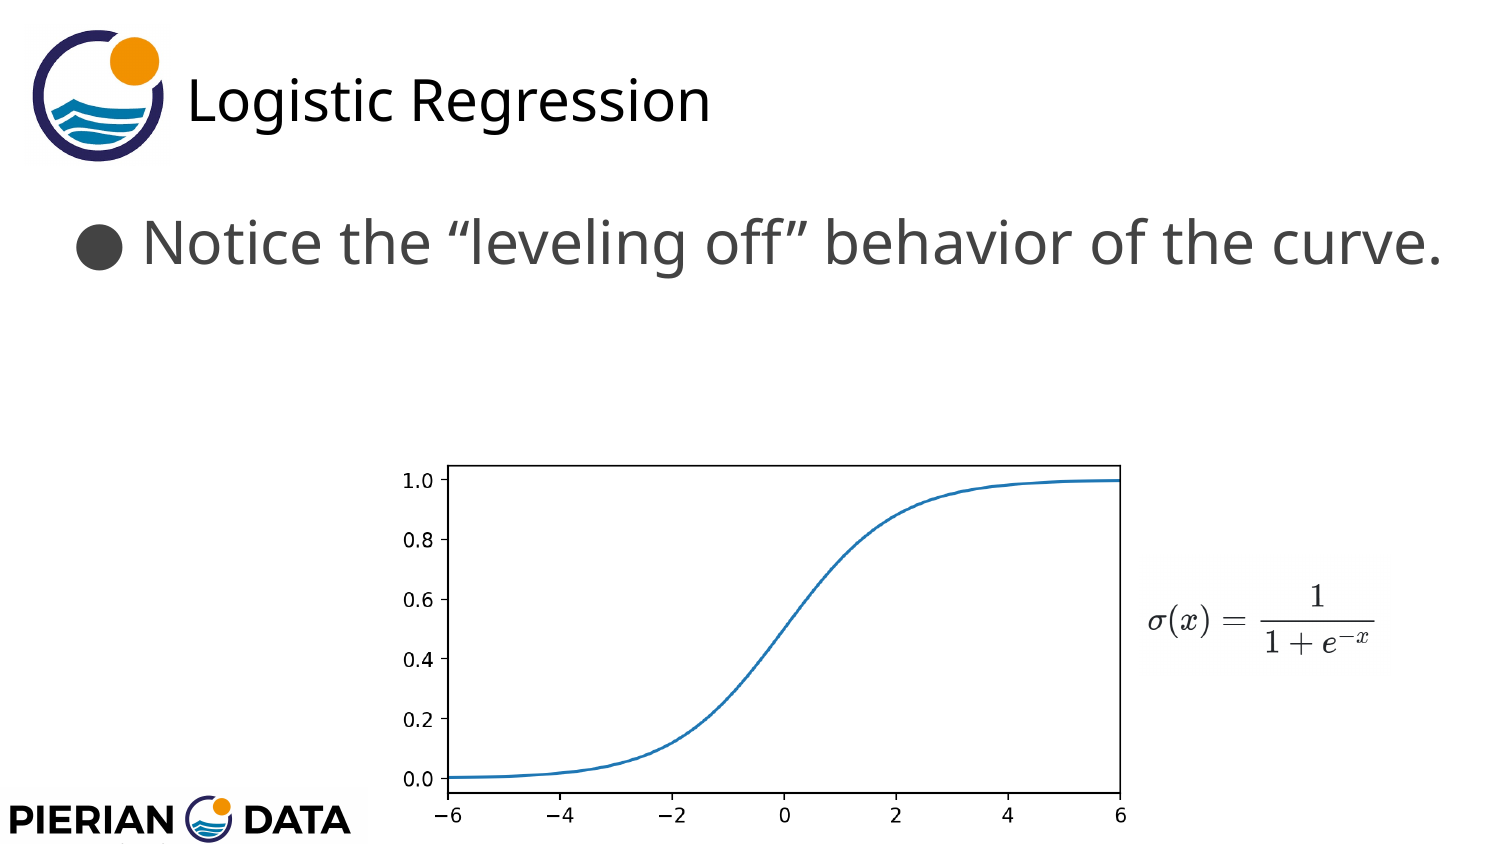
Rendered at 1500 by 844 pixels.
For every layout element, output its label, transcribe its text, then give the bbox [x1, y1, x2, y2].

picture [24, 24, 172, 167]
title Logistic Regression [176, 48, 1449, 143]
picture [387, 450, 1391, 842]
picture [0, 787, 368, 844]
list Notice the “leveling off” behavior of the curve. [51, 189, 1476, 668]
